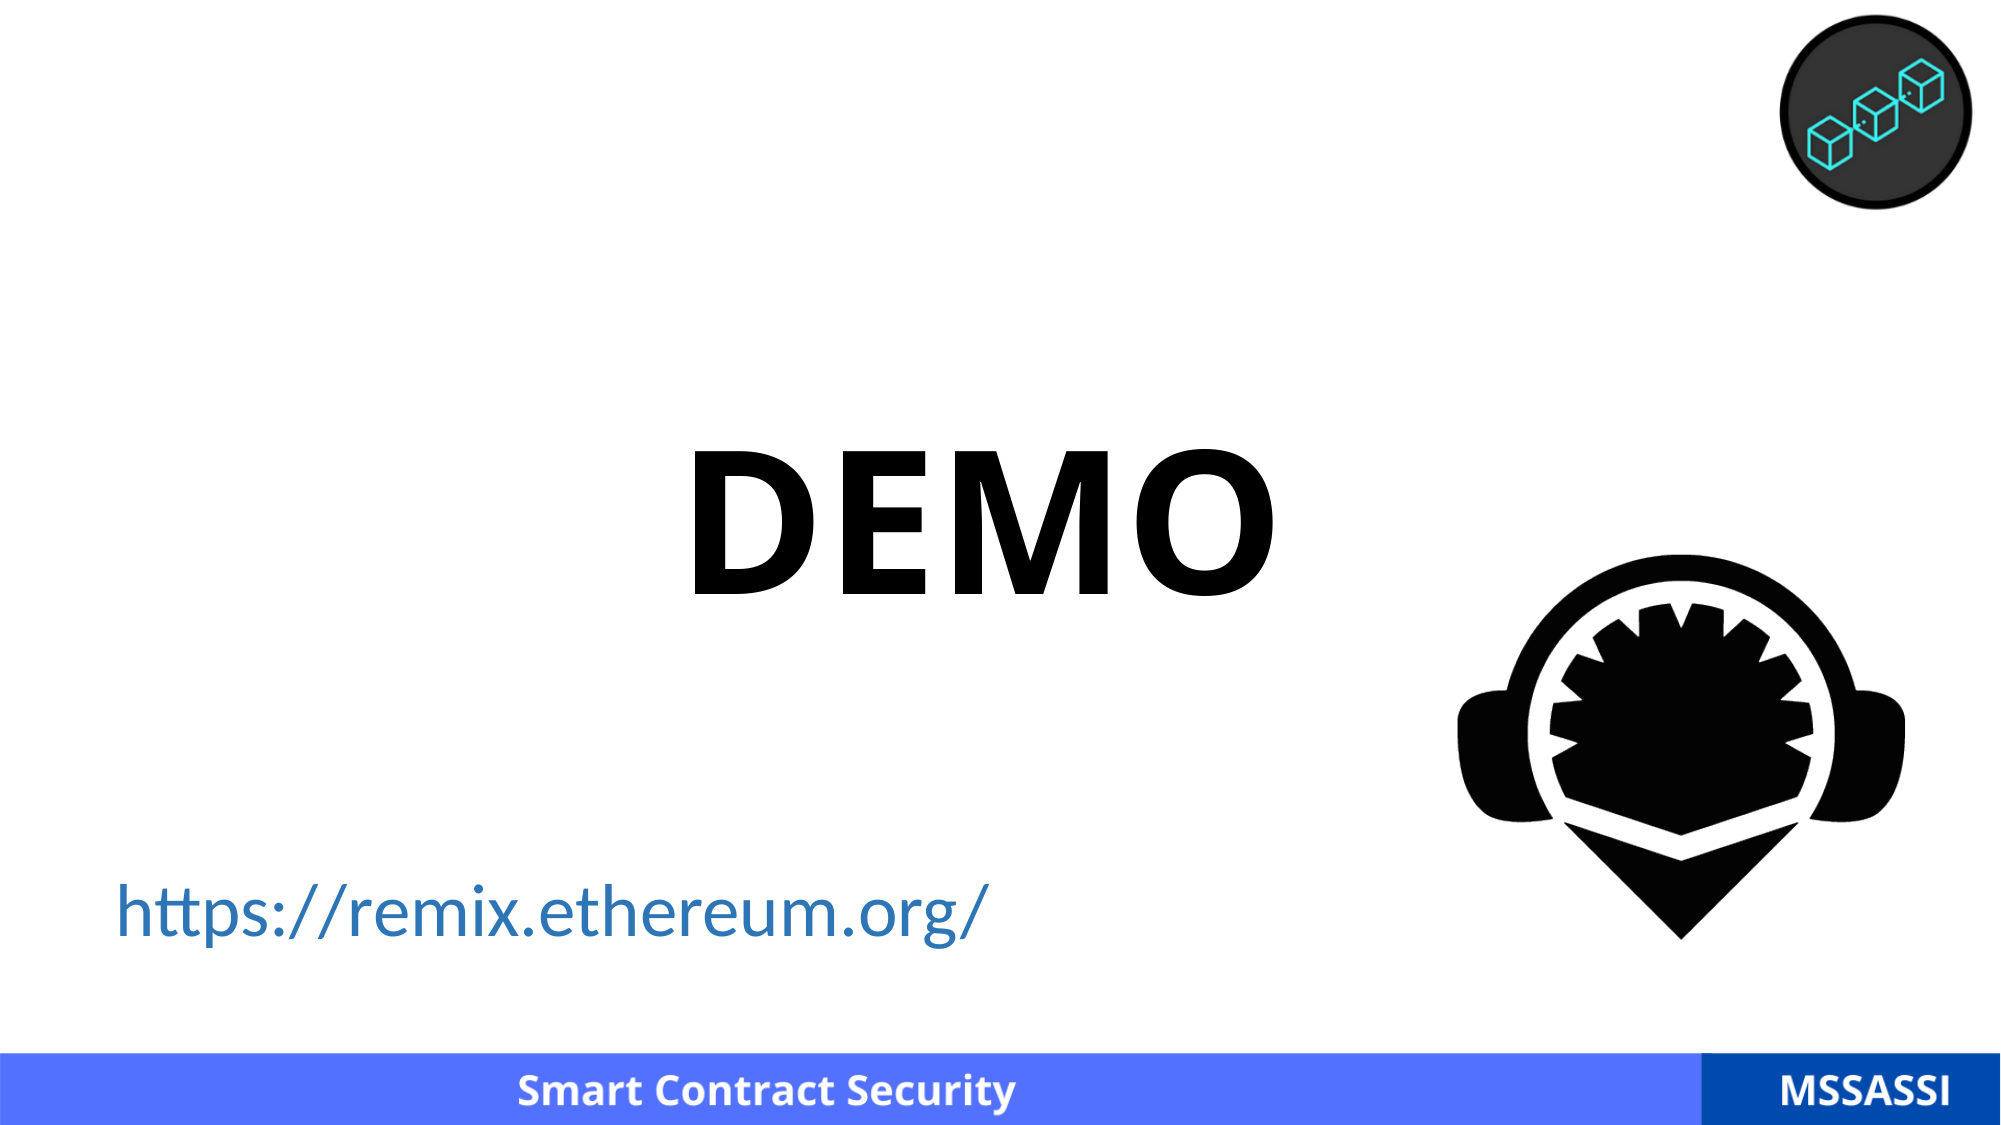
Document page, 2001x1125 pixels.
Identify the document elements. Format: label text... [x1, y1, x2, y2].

picture [0, 0, 2001, 1125]
text_box DEMO [662, 387, 1441, 643]
text_box https://remix.ethereum.org/ [111, 857, 1050, 956]
